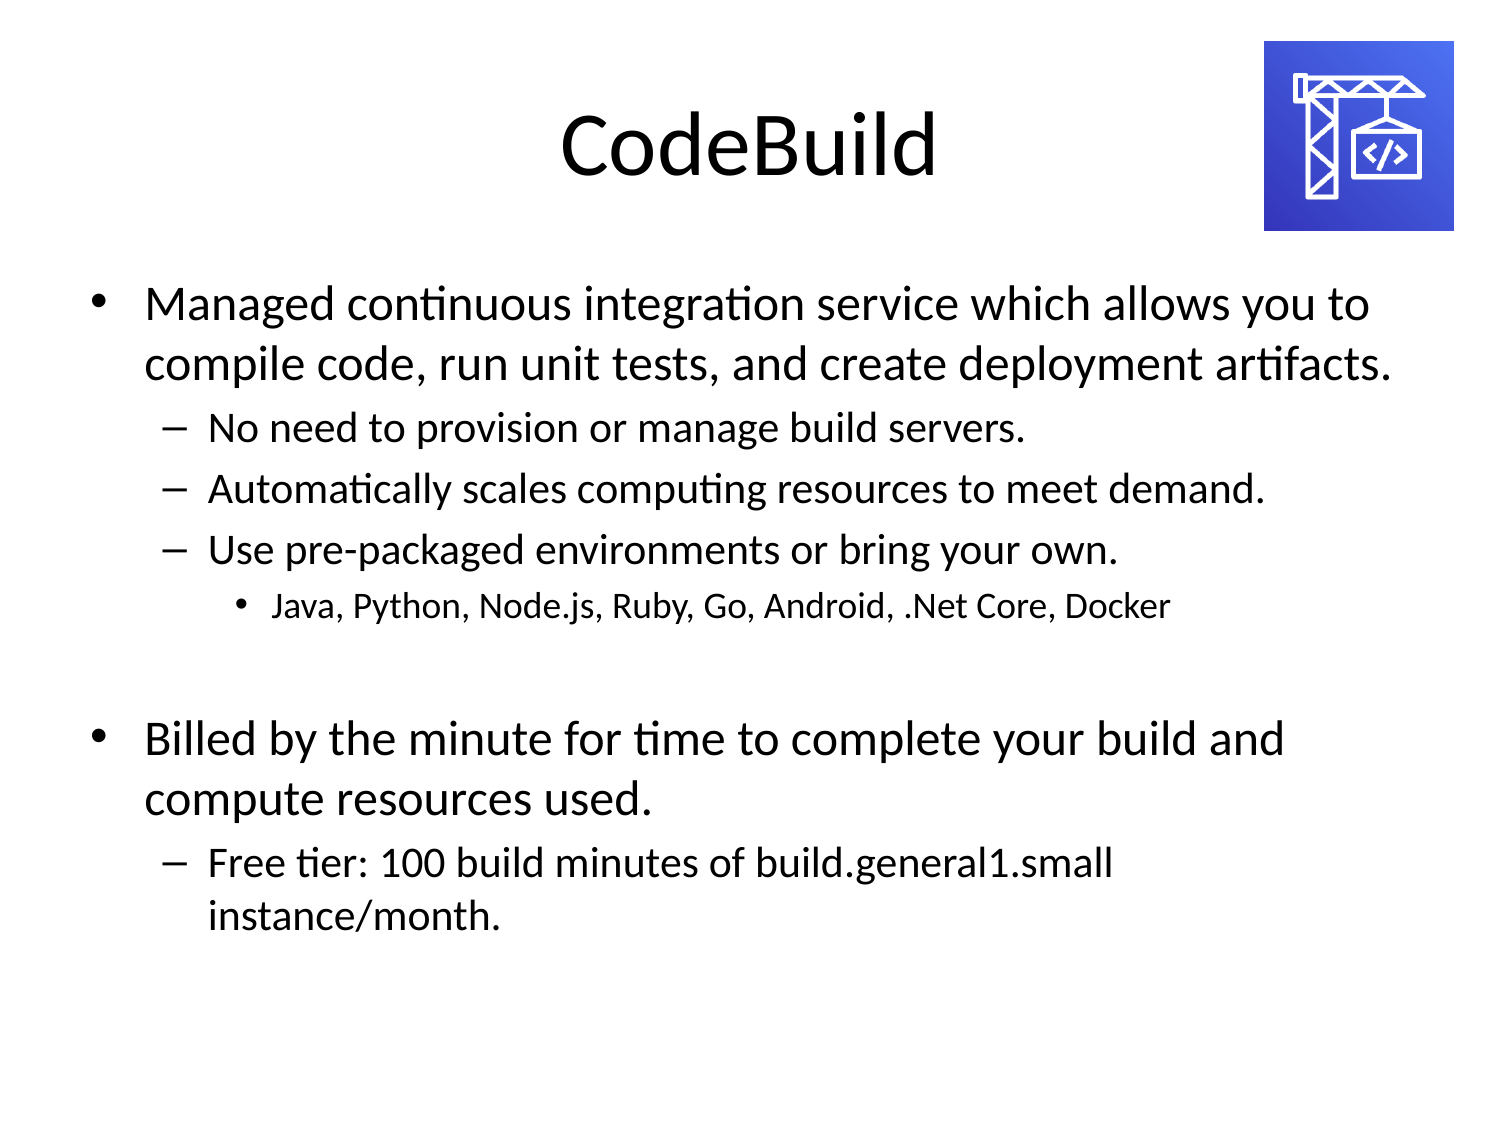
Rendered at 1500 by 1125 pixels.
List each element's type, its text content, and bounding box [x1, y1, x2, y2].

list Managed continuous integration service which allows you to compile code, run unit tests, and create deployment artifacts. No need to provision or manage build servers. Automatically scales computing resources to meet demand. Use pre-packaged environments or bring your own. Java, Python, Node.js, Ruby, Go, Android, .Net Core, Docker Billed by the minute for time to complete your build and compute resources used. Free tier: 100 build minutes of build.general1.small instance/month. [75, 262, 1425, 1005]
title CodeBuild [75, 45, 1259, 233]
picture [1264, 41, 1454, 231]
